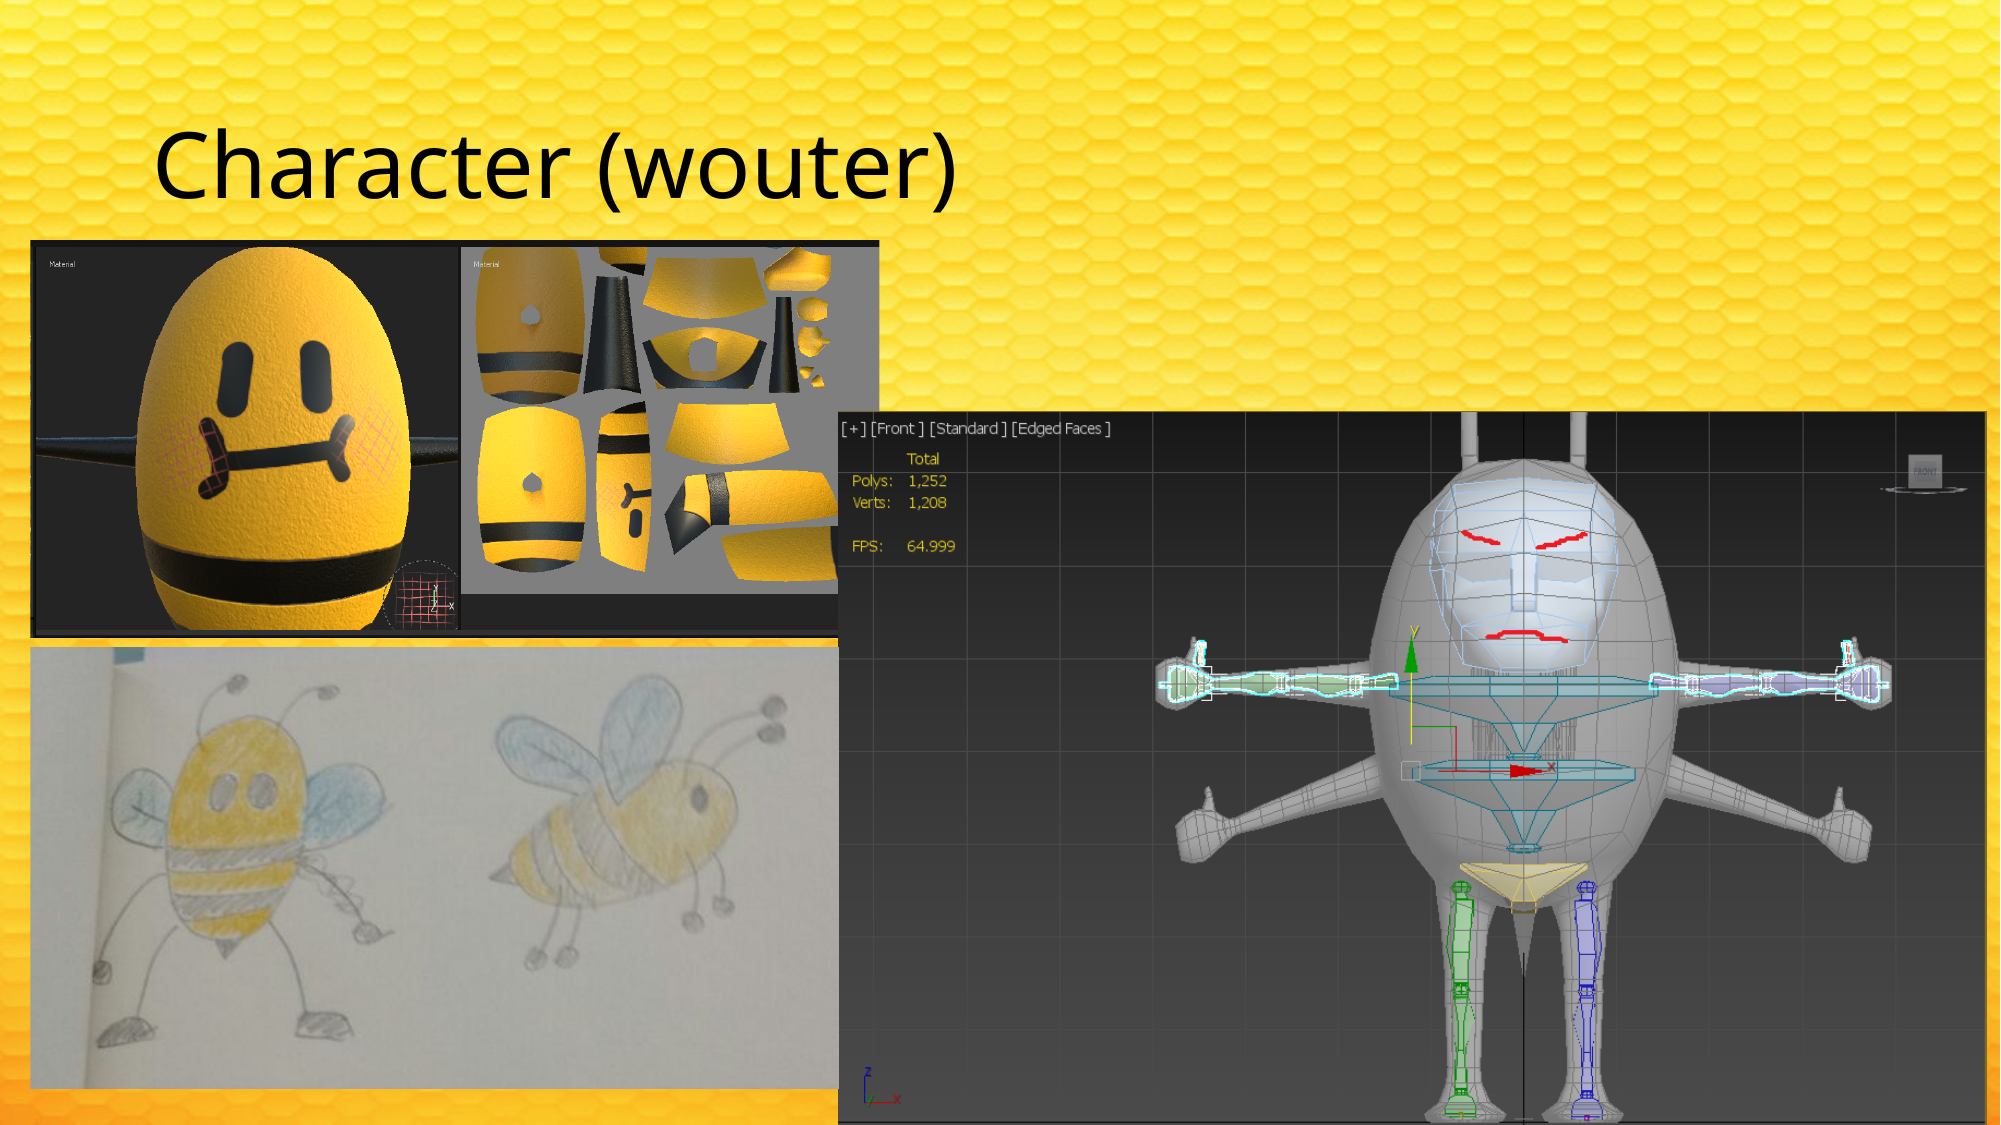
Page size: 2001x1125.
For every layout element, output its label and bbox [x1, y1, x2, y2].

list [838, 411, 1987, 1125]
picture [0, 0, 2000, 1125]
